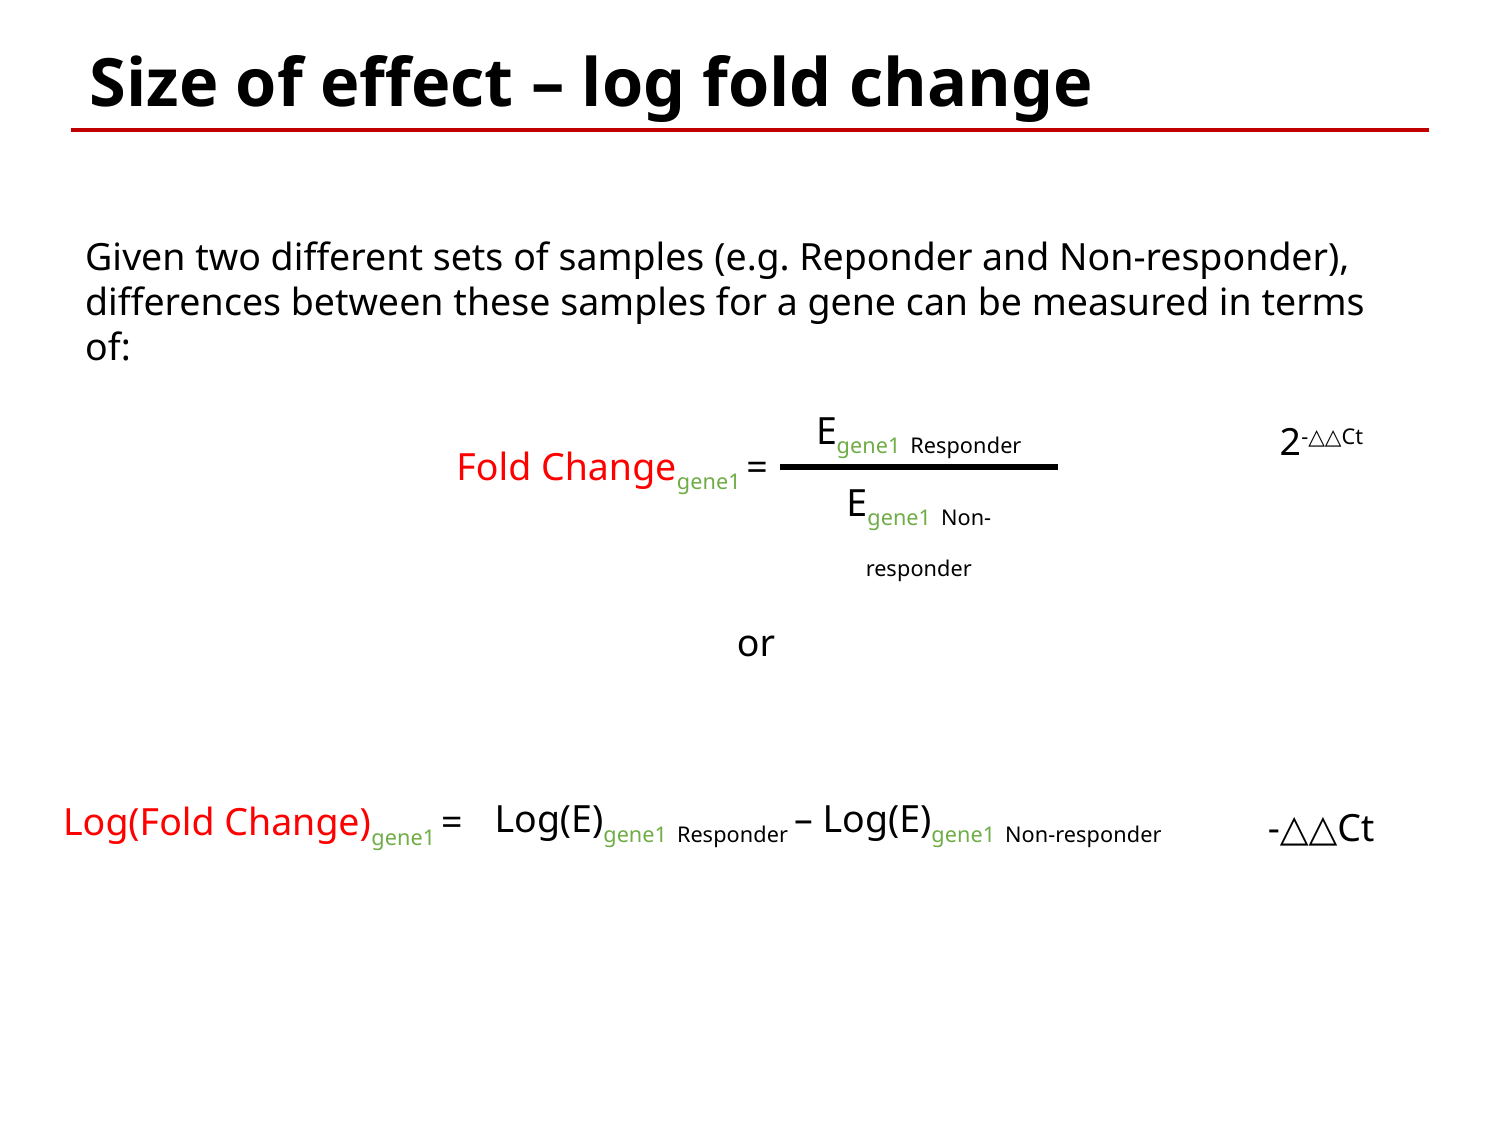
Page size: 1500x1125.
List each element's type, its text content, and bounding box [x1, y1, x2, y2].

text_box 2-△△Ct [1160, 410, 1483, 471]
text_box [441, 399, 1059, 563]
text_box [48, 787, 1226, 894]
text_box or [76, 611, 1436, 672]
text_box -△△Ct [1253, 796, 1390, 856]
text_box Given two different sets of samples (e.g. Reponder and Non-responder), differences between these samples for a gene can be measured in terms of: [70, 225, 1430, 376]
text_box Size of effect – log fold change [74, 32, 1425, 126]
